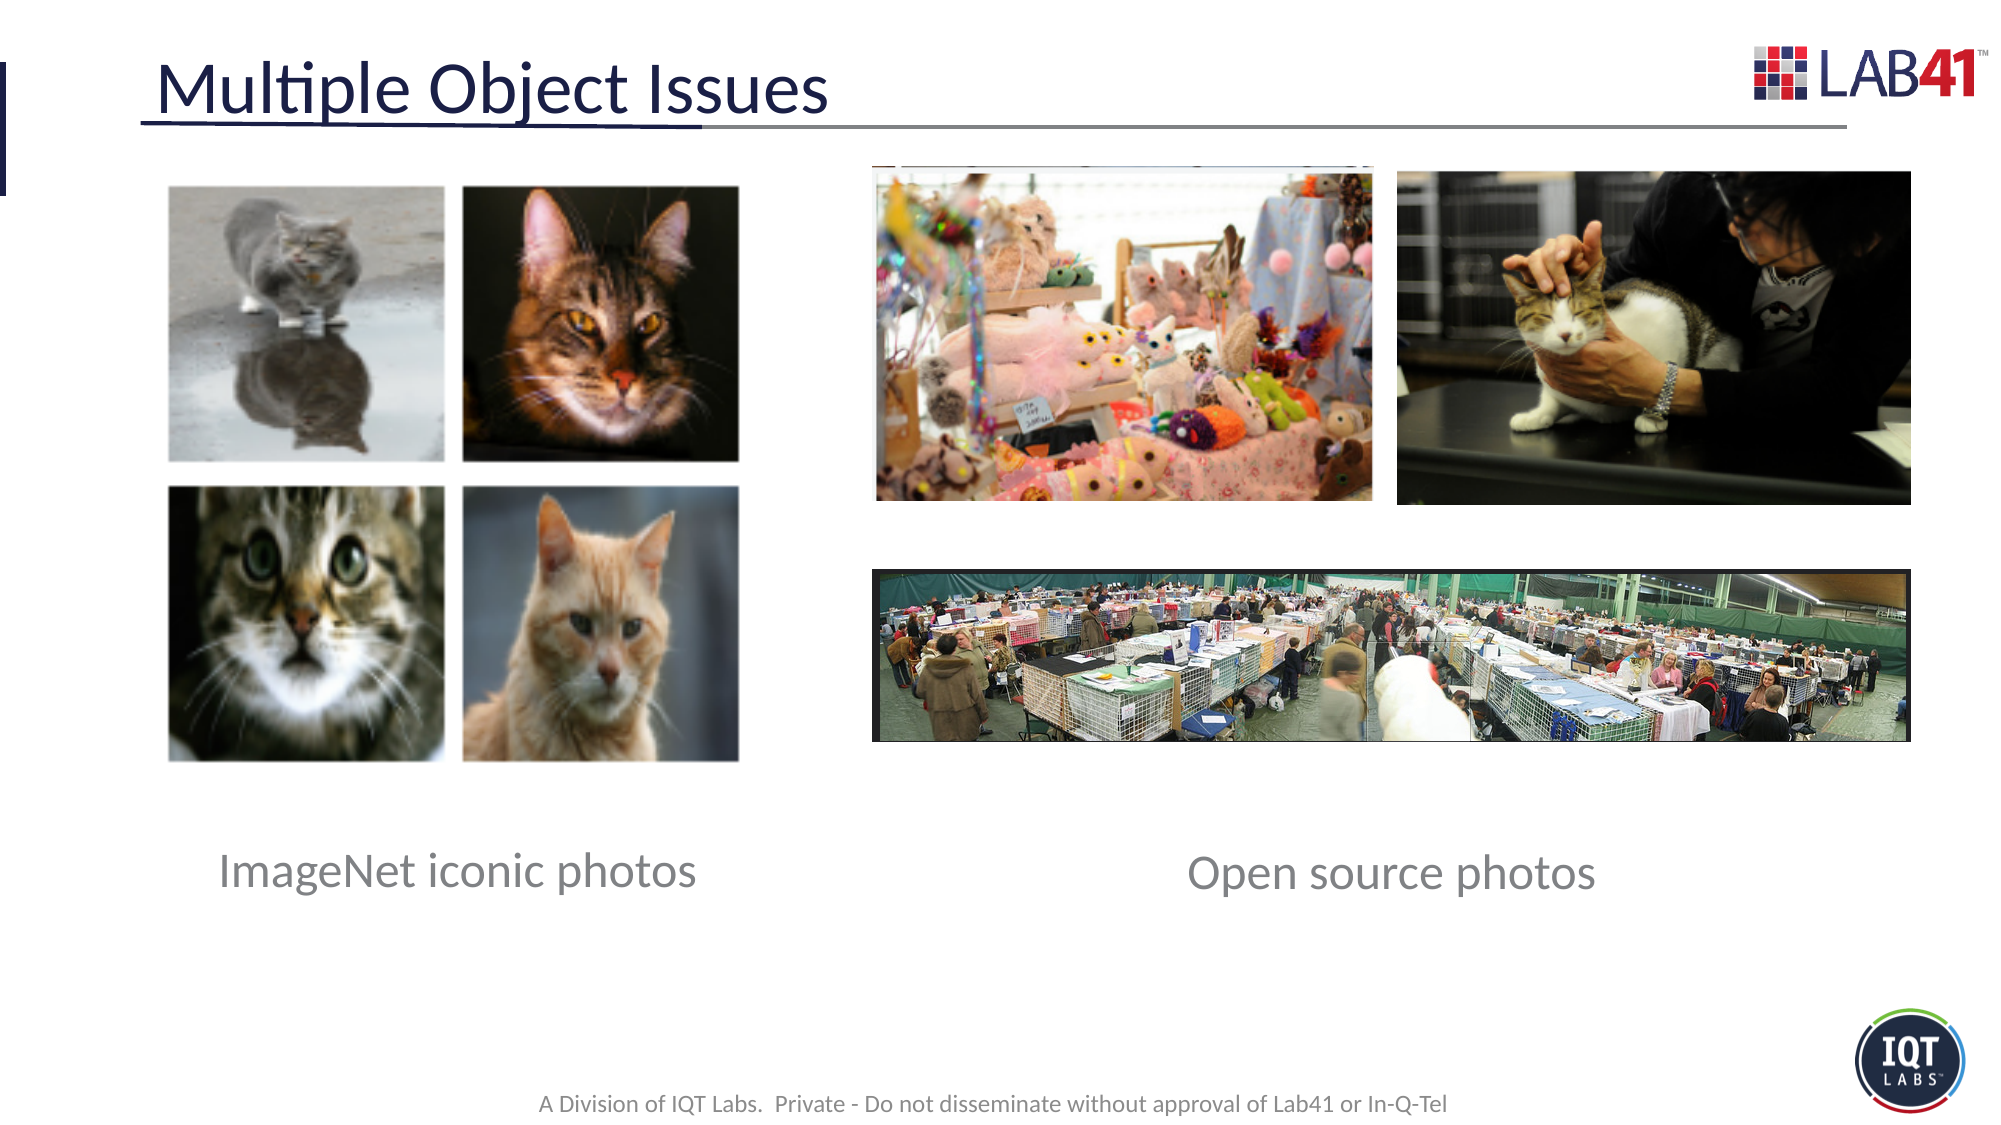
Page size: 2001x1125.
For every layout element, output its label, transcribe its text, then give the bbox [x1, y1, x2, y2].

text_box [140, 123, 702, 128]
text_box Open source photos [1118, 831, 1666, 907]
picture [872, 166, 1374, 501]
text_box ImageNet iconic photos [184, 829, 732, 905]
picture [163, 166, 752, 784]
text_box Multiple Object Issues [140, 30, 1467, 125]
text_box Multiple Object Issues [140, 128, 1467, 136]
footer A Division of IQT Labs. Private - Do not disseminate without approval of Lab41 or In-Q-Tel [507, 1072, 1482, 1125]
picture [872, 569, 1911, 742]
picture [1397, 170, 1911, 506]
picture [1855, 1008, 1966, 1114]
picture [1747, 41, 2000, 107]
